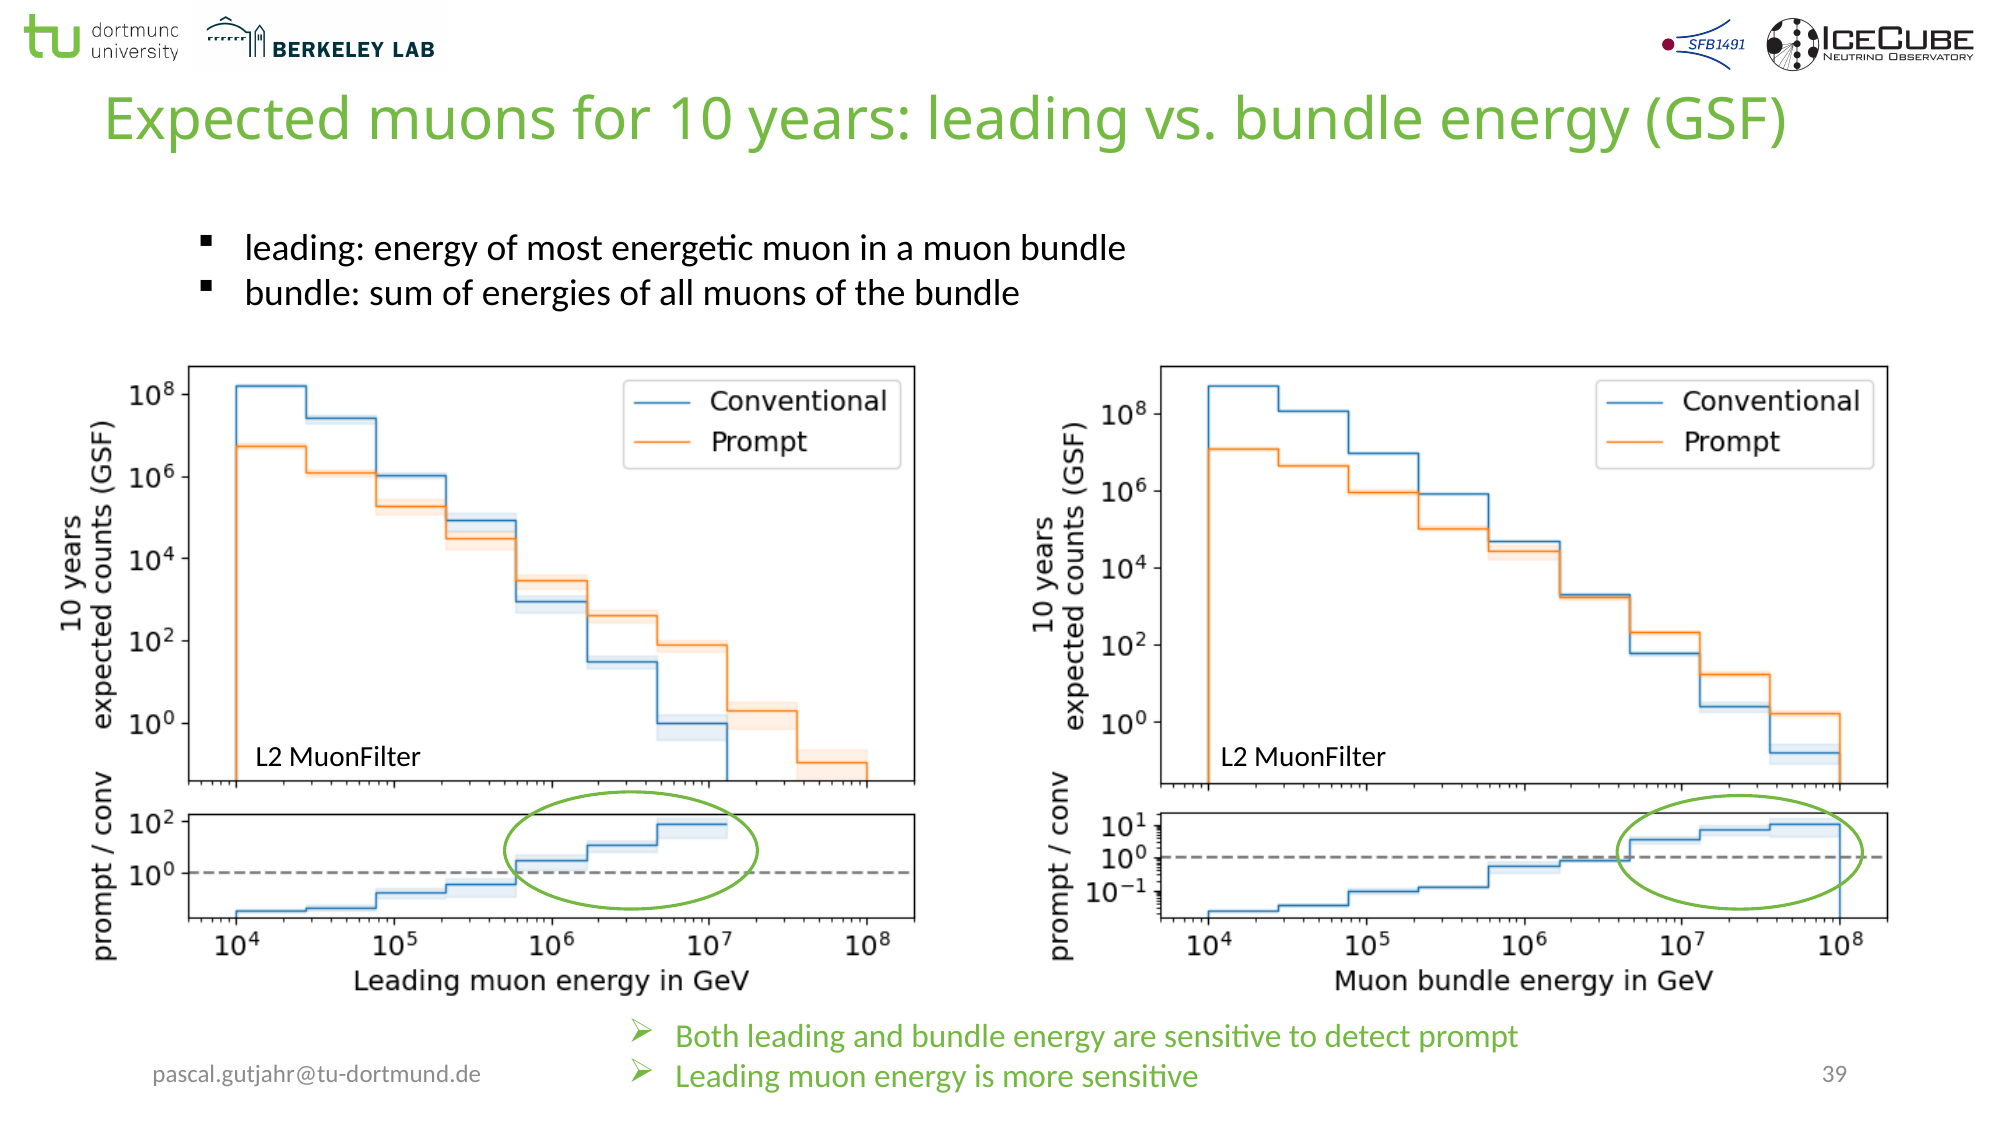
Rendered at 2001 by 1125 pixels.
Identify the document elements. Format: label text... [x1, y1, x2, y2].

picture [47, 352, 928, 1010]
text_box Both leading and bundle energy are sensitive to detect prompt Leading muon energy is more sensitive [613, 1007, 1618, 1102]
slide_number pascal.gutjahr@tu-dortmund.de [137, 1042, 588, 1103]
title Expected muons for 10 years: leading vs. bundle energy (GSF) [88, 59, 1977, 182]
picture [192, 1, 449, 59]
slide_number 39 [1412, 1042, 1863, 1103]
picture [1019, 352, 1901, 1010]
text_box leading: energy of most energetic muon in a muon bundle bundle: sum of energies of all muons of the bundle [183, 215, 1143, 321]
picture [1662, 18, 1746, 70]
